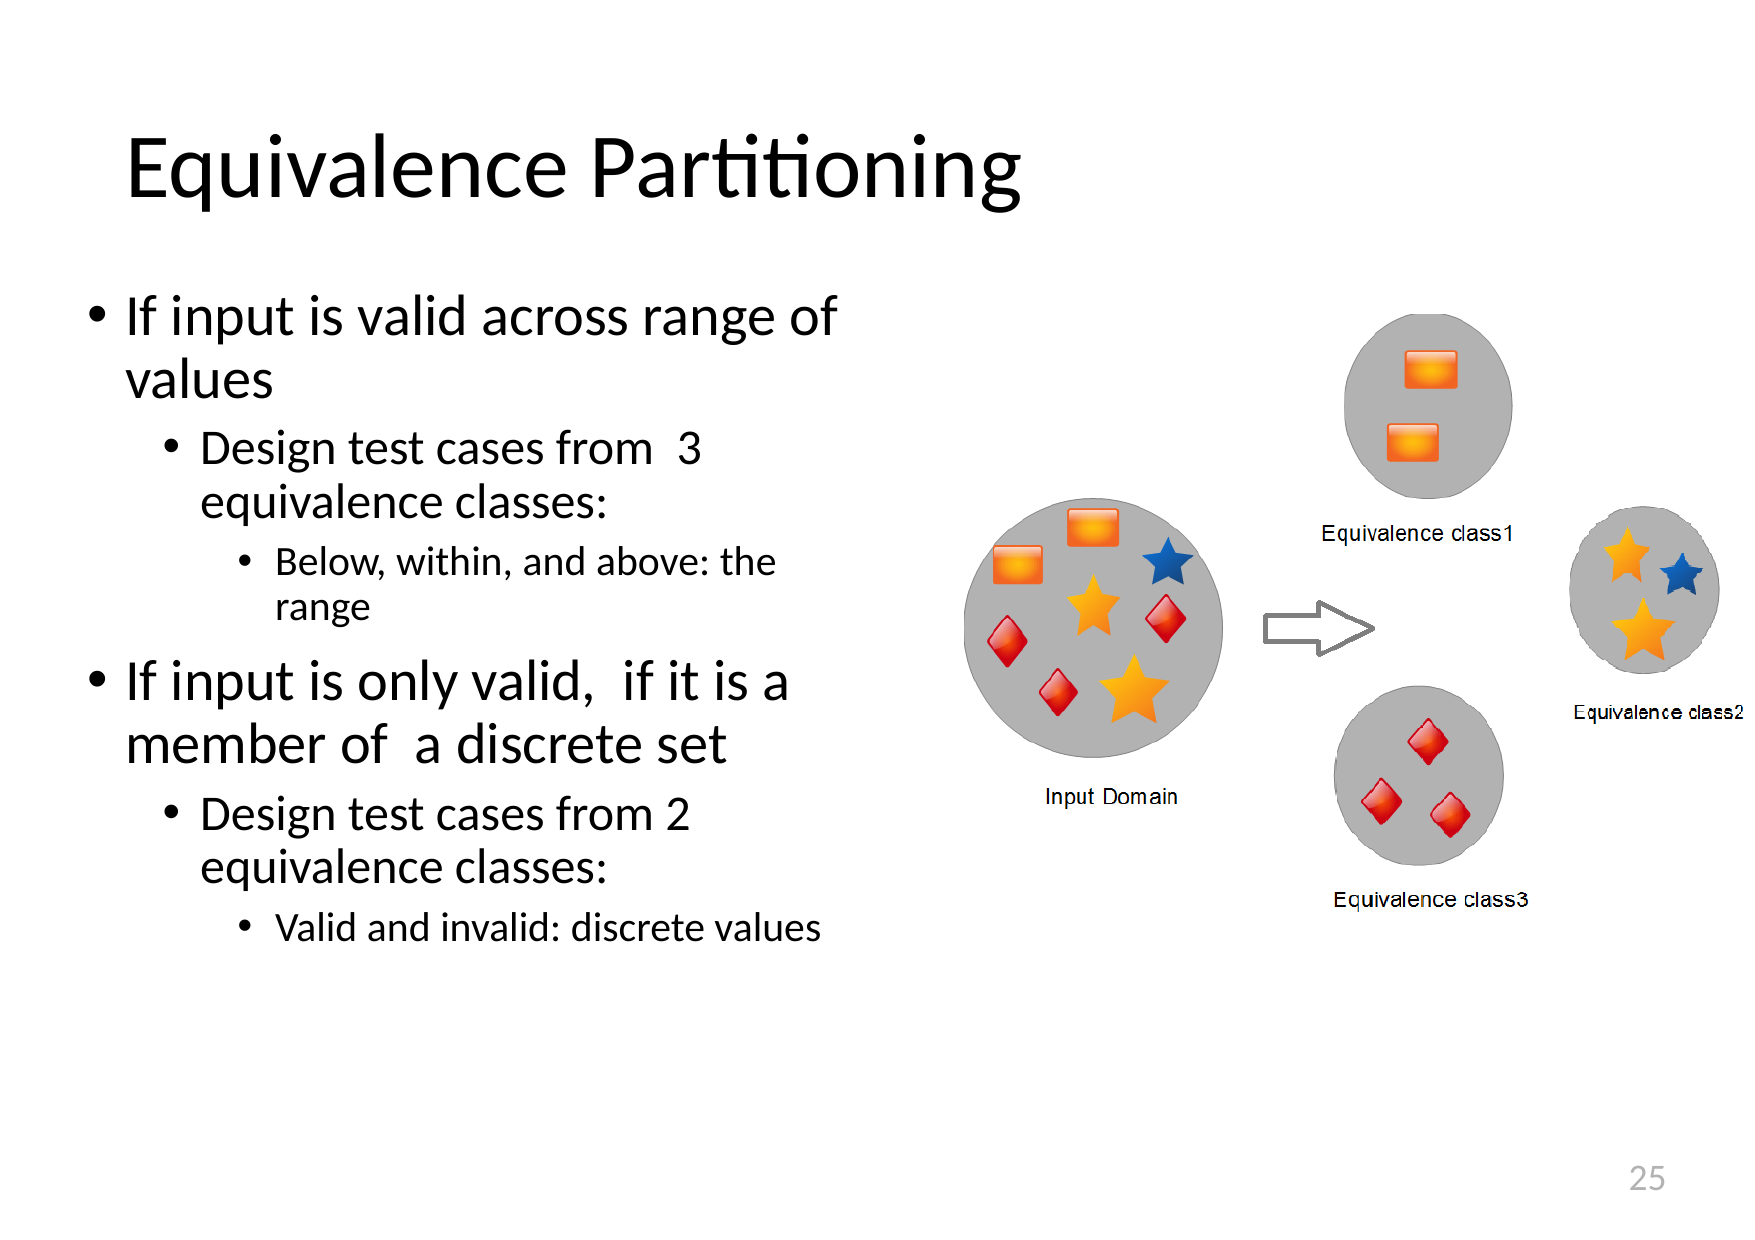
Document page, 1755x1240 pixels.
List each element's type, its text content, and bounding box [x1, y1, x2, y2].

title Equivalence Partitioning [125, 117, 1629, 308]
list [964, 314, 1755, 926]
slide_number 25 [1263, 1152, 1667, 1215]
list If input is valid across range of values Design test cases from 3 equivalence classes: Below, within, and above: the range If input is only valid, if it is a member of a discrete set Design test cases from 2 equivalence classes: Valid and invalid: discrete values [87, 285, 851, 1104]
